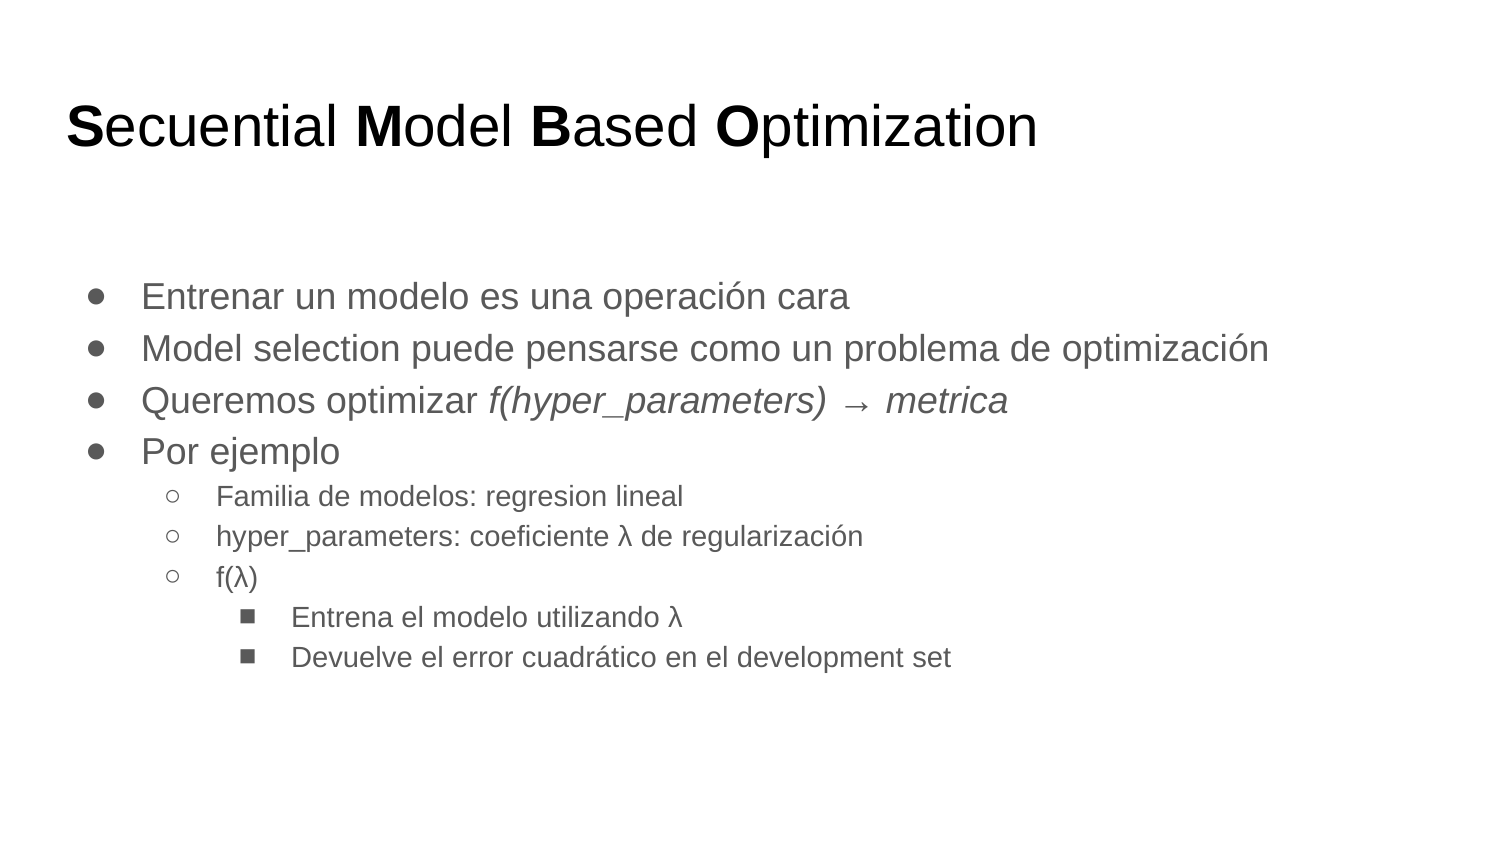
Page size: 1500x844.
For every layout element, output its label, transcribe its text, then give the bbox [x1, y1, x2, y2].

title Secuential Model Based Optimization [51, 72, 1449, 167]
list Entrenar un modelo es una operación cara Model selection puede pensarse como un problema de optimización Queremos optimizar f(hyper_parameters) → metrica Por ejemplo Familia de modelos: regresion lineal hyper_parameters: coeficiente λ de regularización f(λ) Entrena el modelo utilizando λ Devuelve el error cuadrático en el development set [51, 189, 1449, 750]
